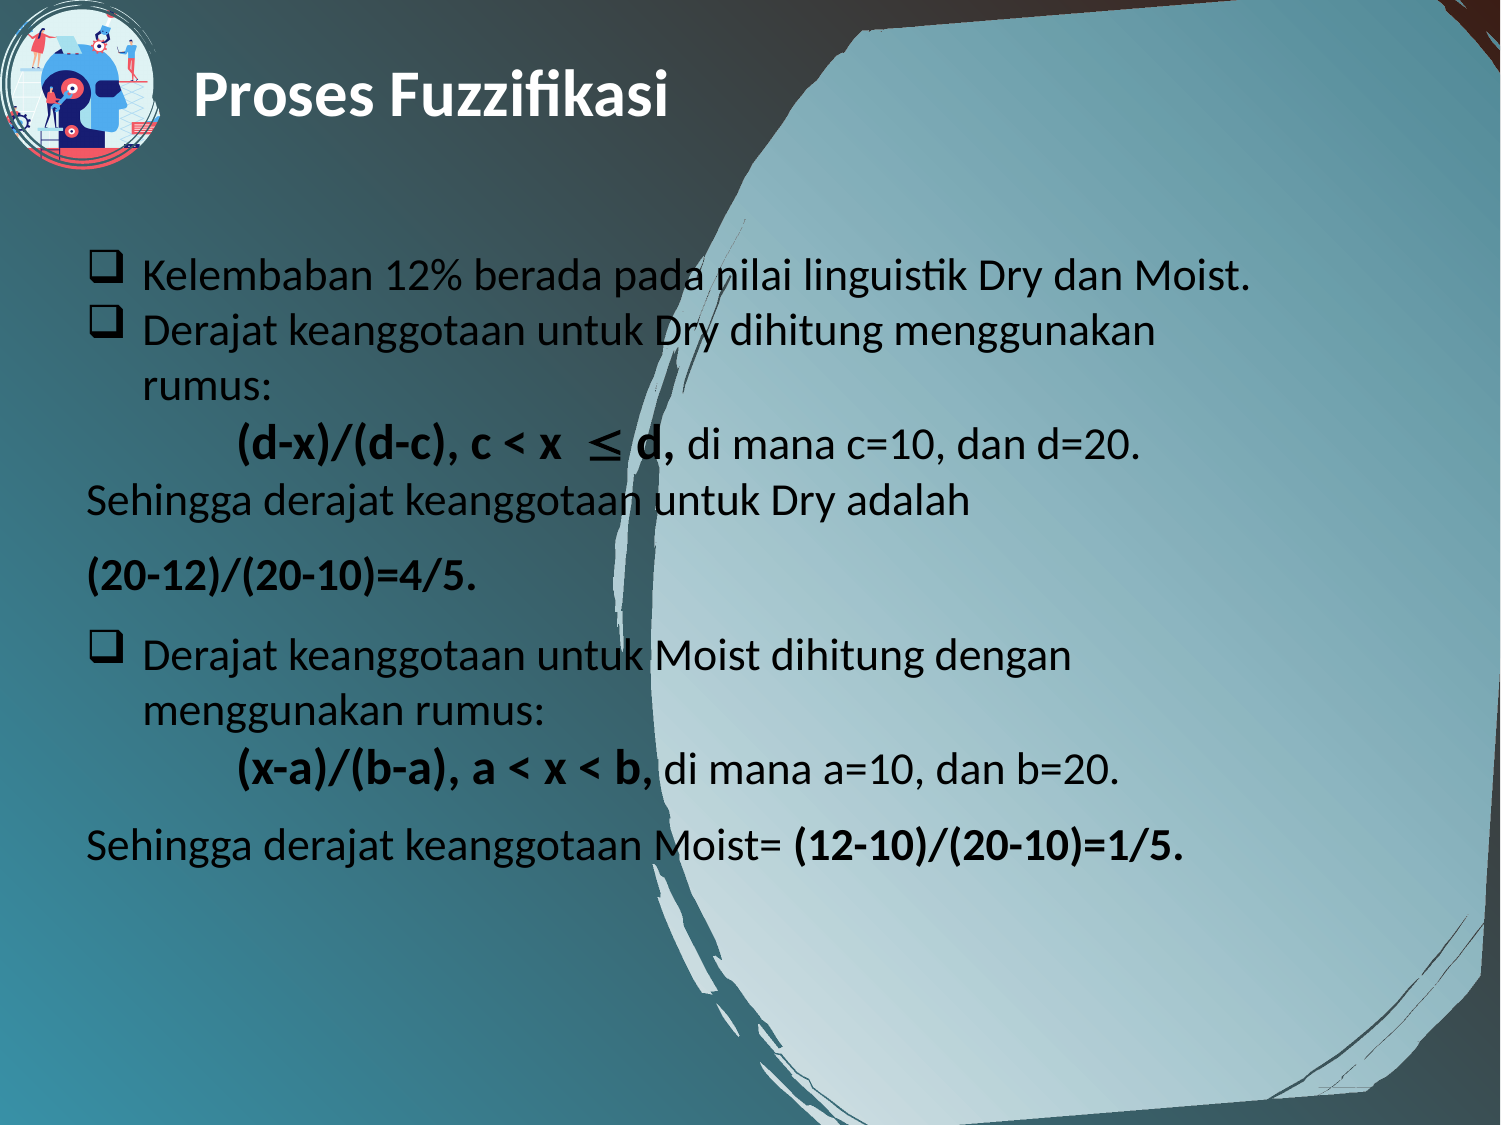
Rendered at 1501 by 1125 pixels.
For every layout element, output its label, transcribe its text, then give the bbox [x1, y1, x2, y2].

title Proses Fuzzifikasi [193, 31, 1501, 130]
picture [0, 0, 161, 170]
text_box Kelembaban 12% berada pada nilai linguistik Dry dan Moist. Derajat keanggotaan untuk Dry dihitung menggunakan rumus: (d-x)/(d-c), c < x  d, di mana c=10, dan d=20. Sehingga derajat keanggotaan untuk Dry adalah (20-12)/(20-10)=4/5. Derajat keanggotaan untuk Moist dihitung dengan menggunakan rumus: (x-a)/(b-a), a < x < b, di mana a=10, dan b=20. Sehingga derajat keanggotaan Moist= (12-10)/(20-10)=1/5. [62, 237, 1313, 877]
